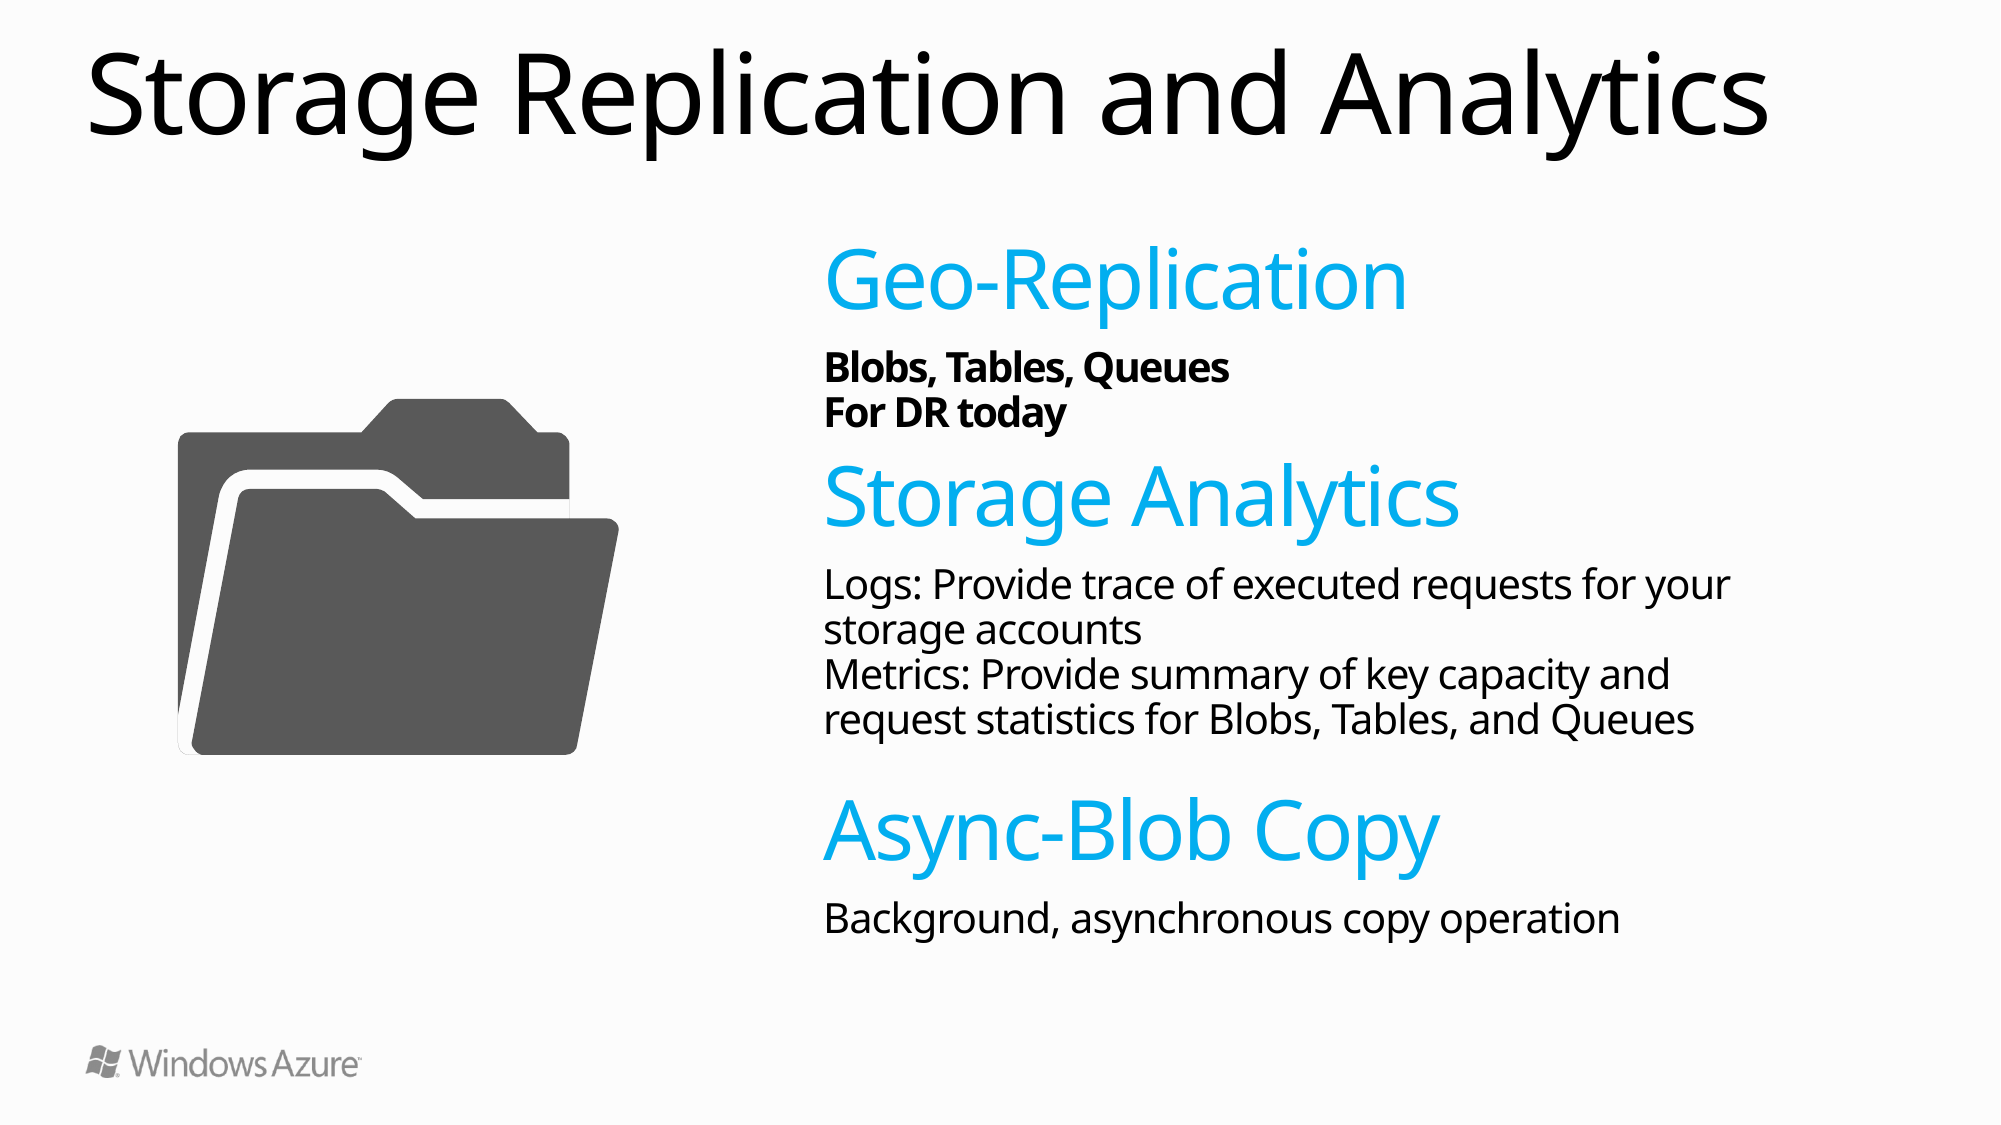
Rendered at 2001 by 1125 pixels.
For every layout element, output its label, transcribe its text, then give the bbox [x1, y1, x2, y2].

title Storage Replication and Analytics [85, 37, 1915, 161]
text_box [177, 398, 619, 755]
list Geo-Replication Blobs, Tables, Queues For DR today Storage Analytics Logs: Provide trace of executed requests for your storage accounts Metrics: Provide summary of key capacity and request statistics for Blobs, Tables, and Queues Async-Blob Copy Background, asynchronous copy operation [822, 237, 1738, 995]
